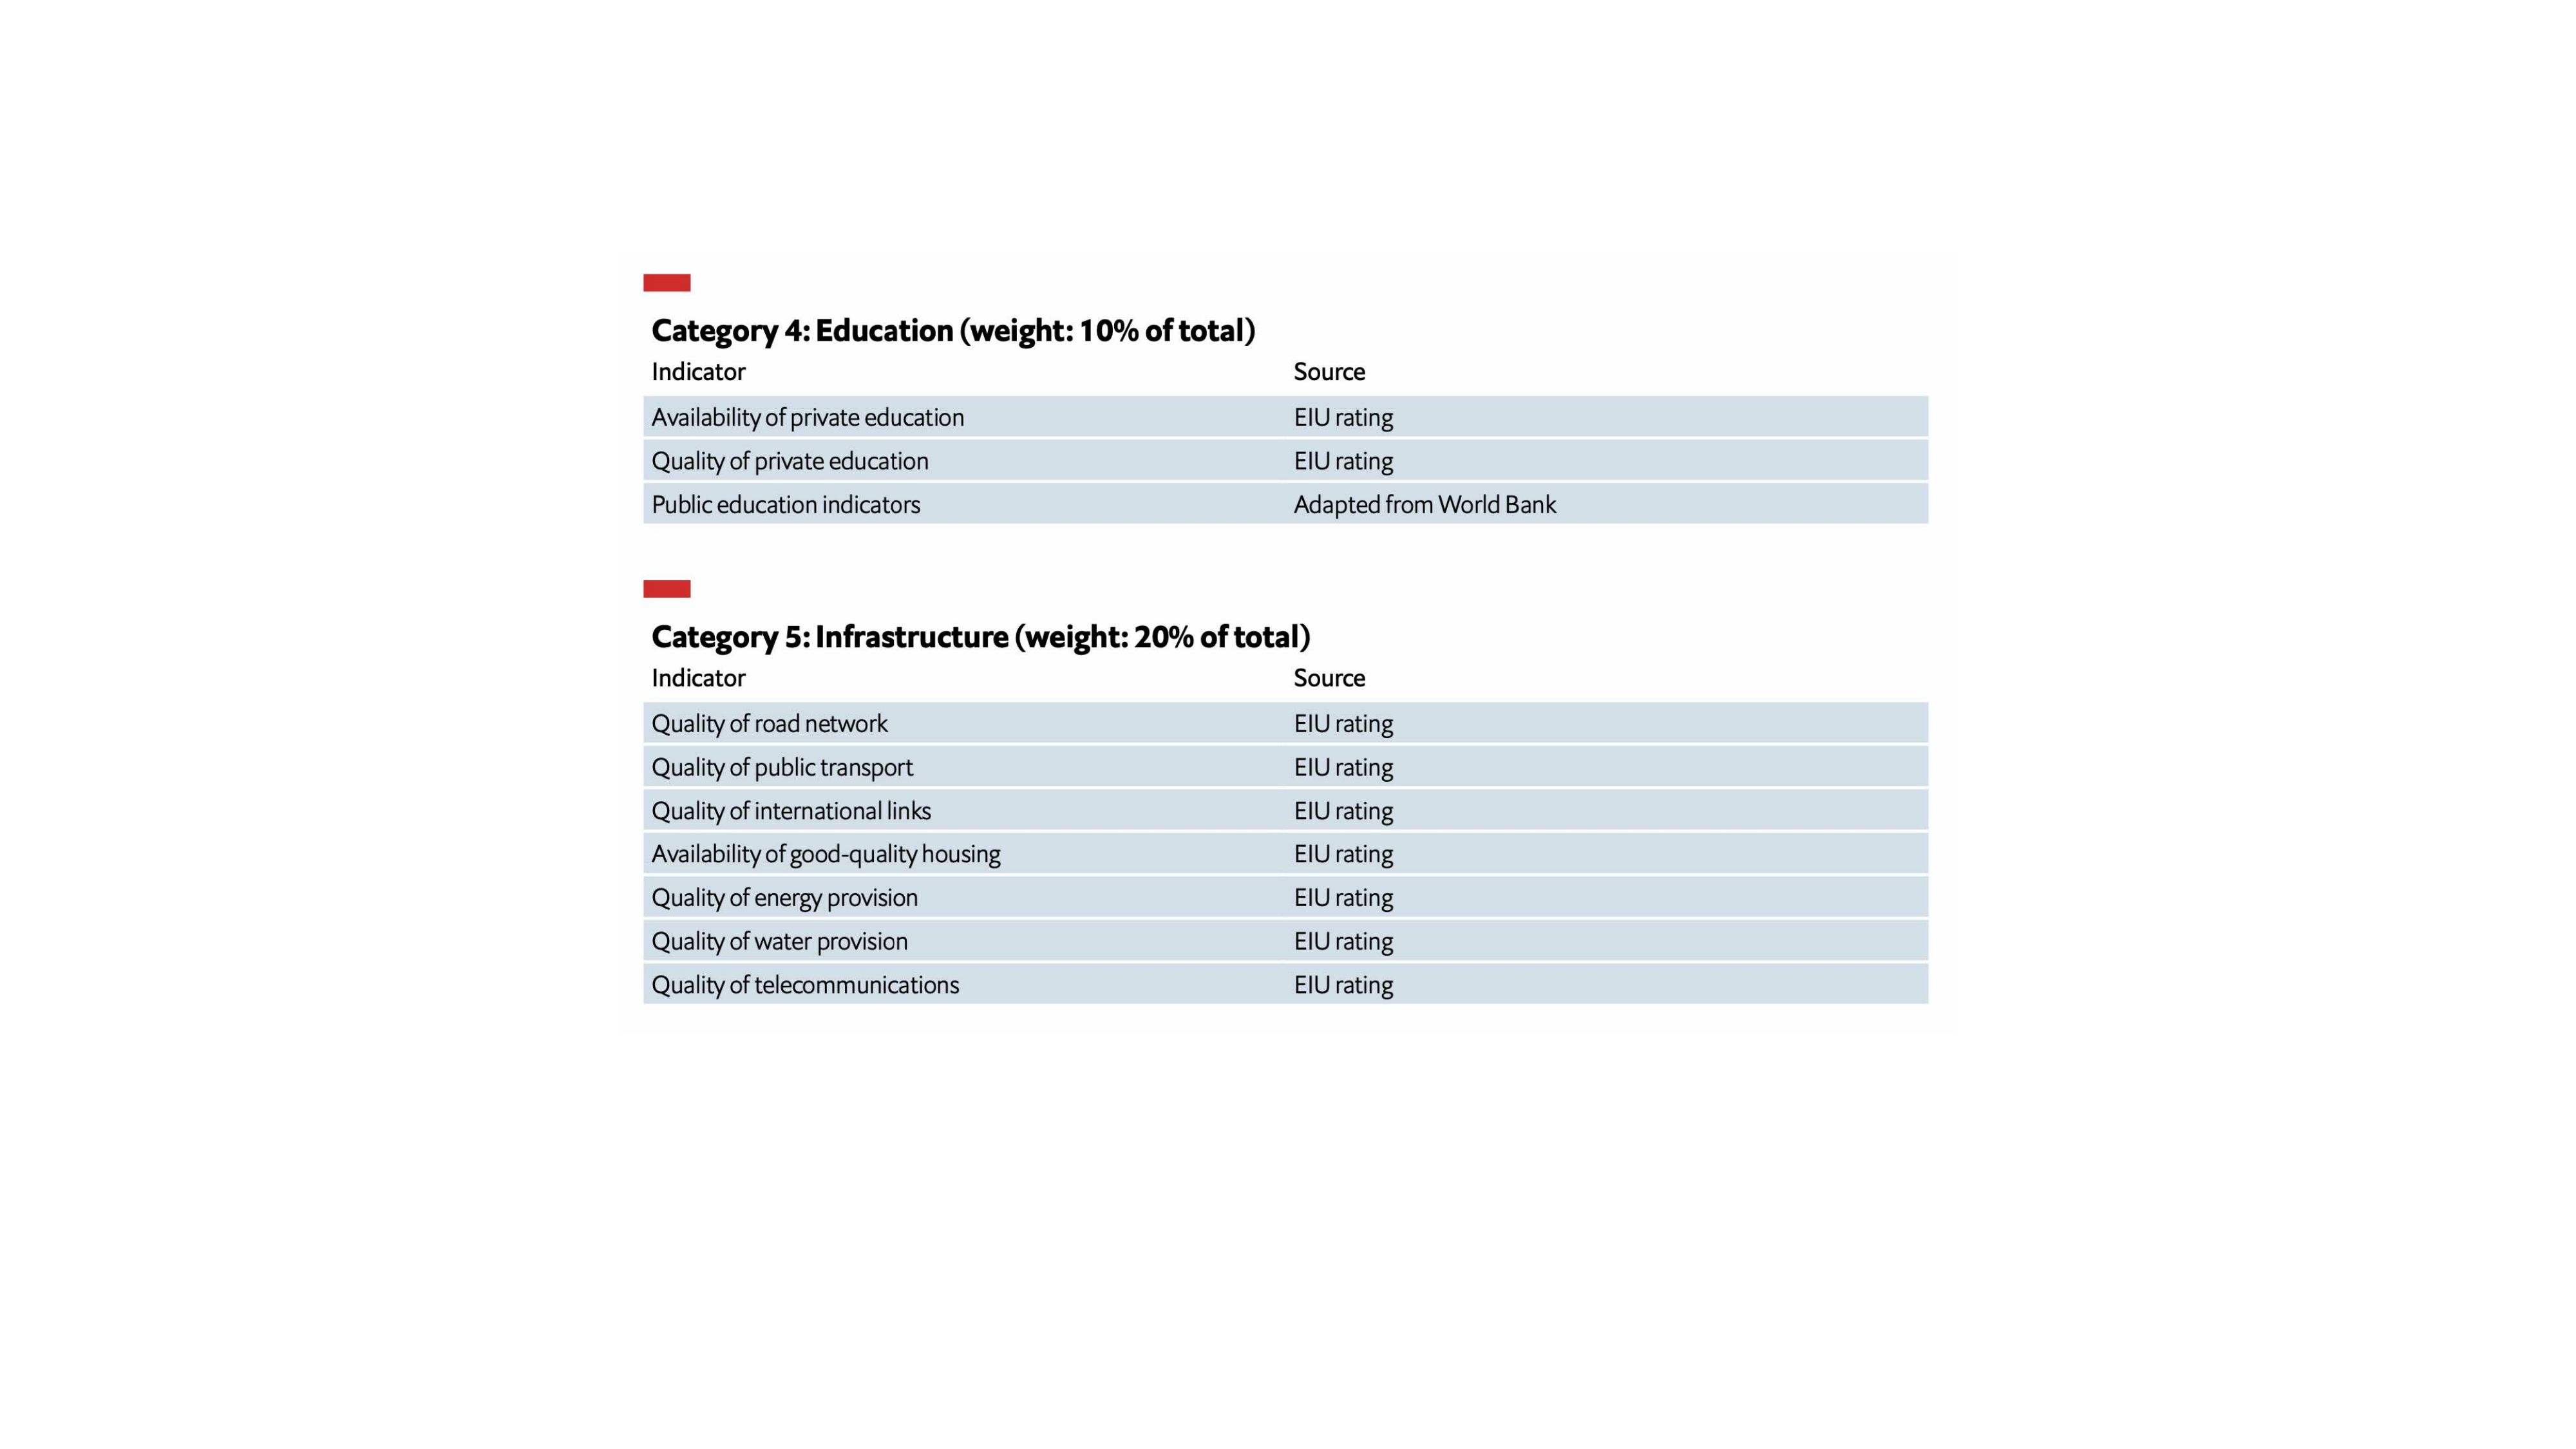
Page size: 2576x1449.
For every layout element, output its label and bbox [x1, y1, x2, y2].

picture [620, 252, 1956, 1034]
